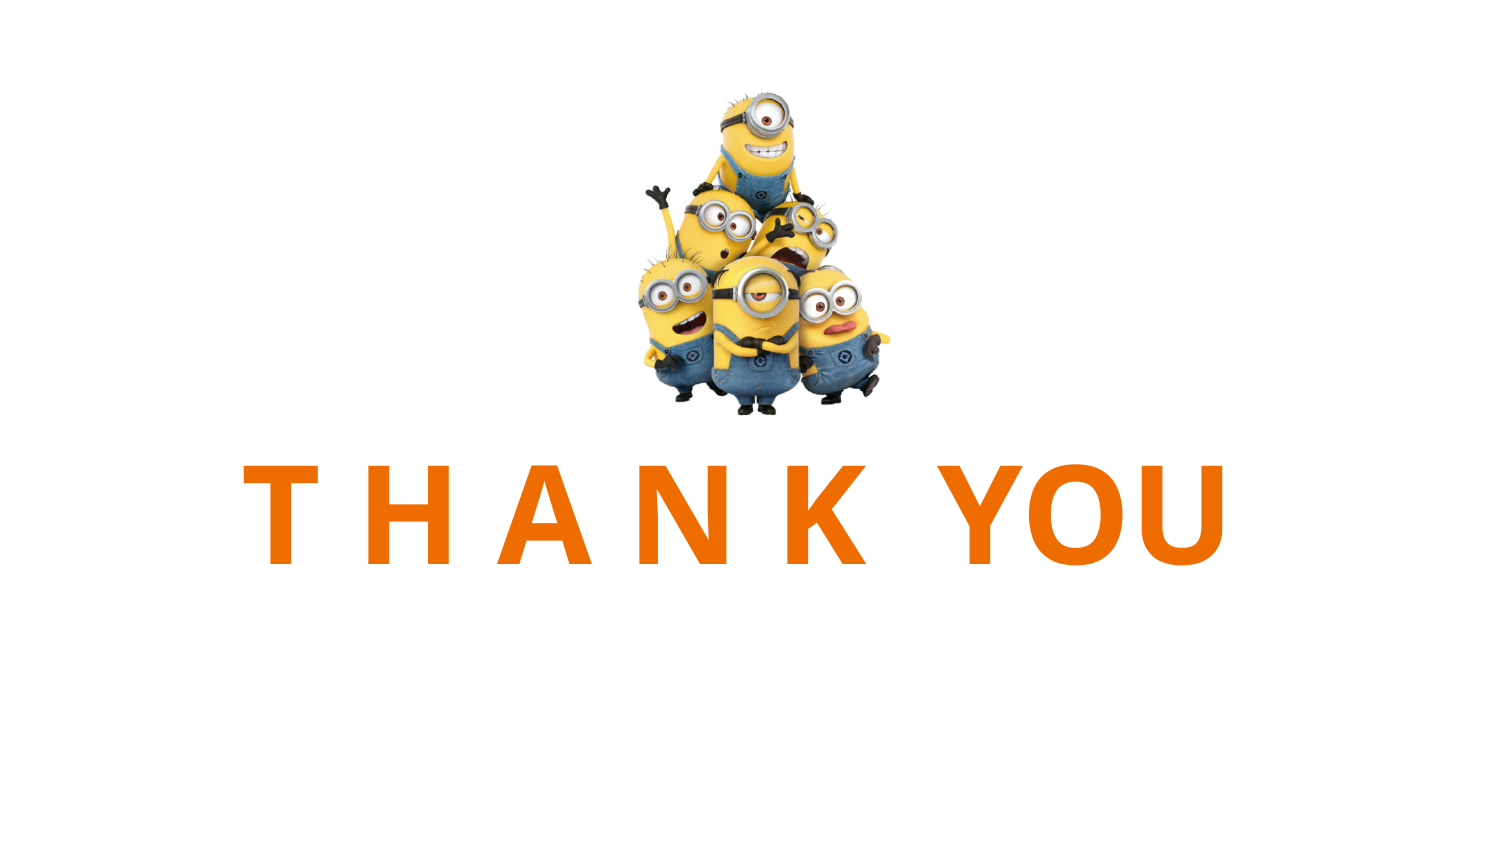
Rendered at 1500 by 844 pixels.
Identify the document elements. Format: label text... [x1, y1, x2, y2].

picture [601, 72, 915, 445]
text_box T H A N K YOU [180, 421, 1296, 598]
